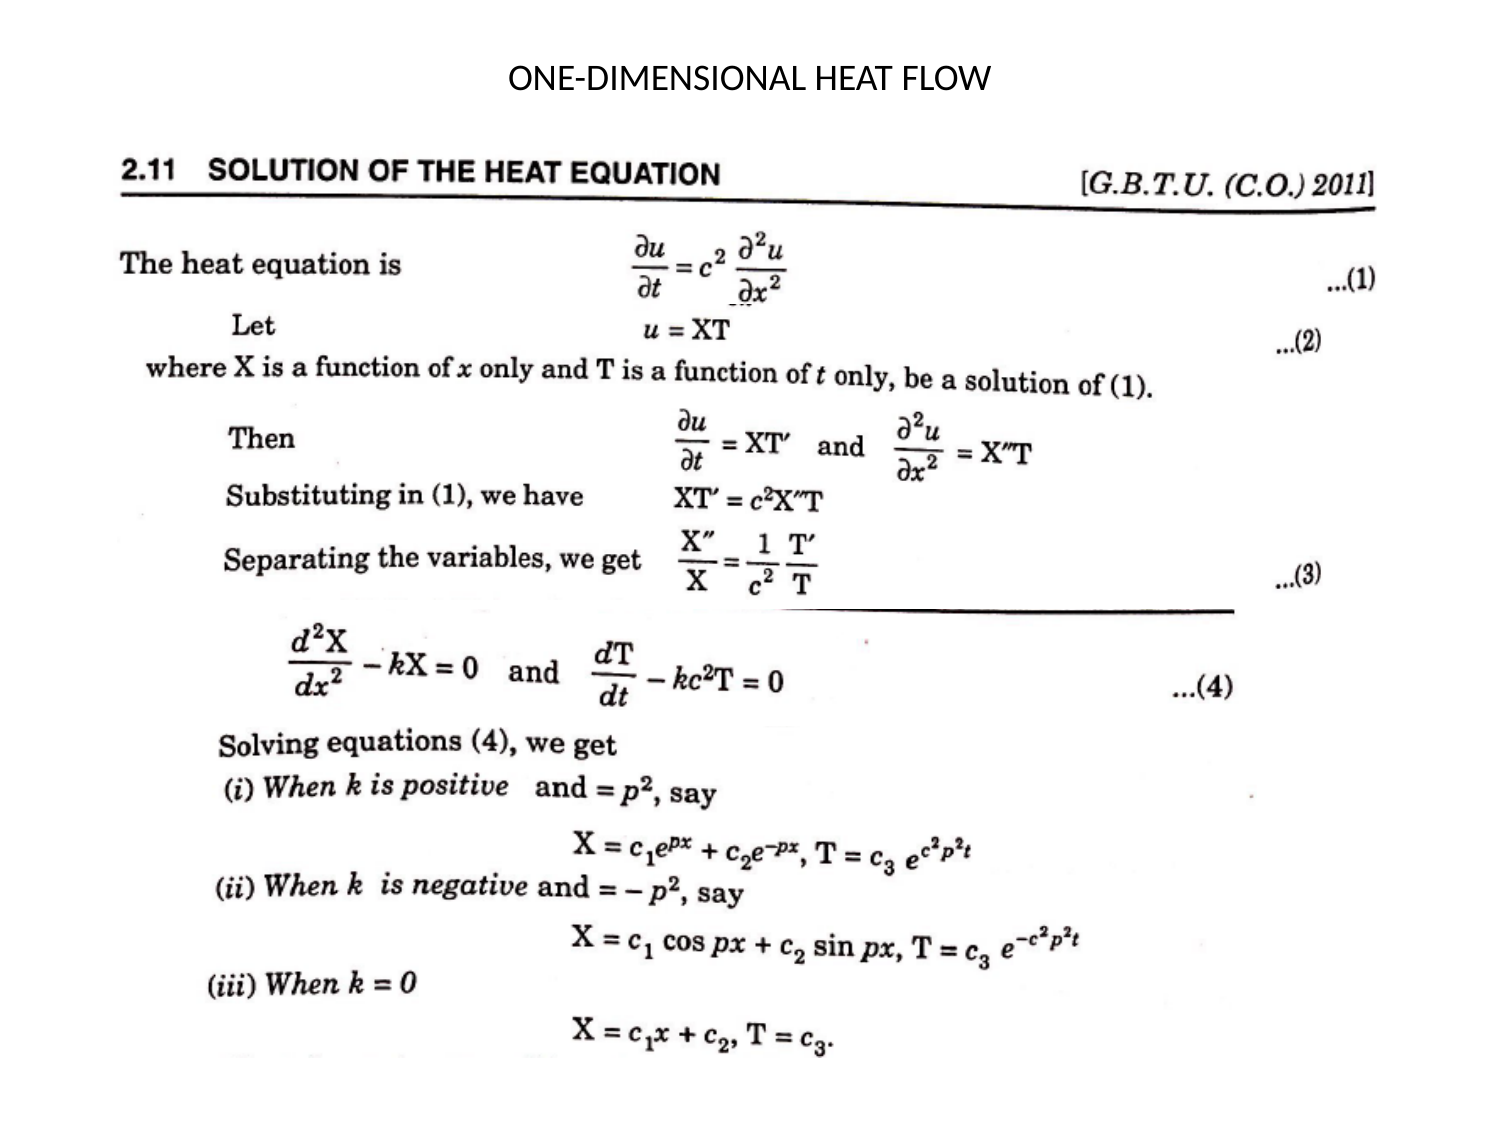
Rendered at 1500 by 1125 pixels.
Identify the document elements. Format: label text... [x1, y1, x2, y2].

title ONE-DIMENSIONAL HEAT FLOW [75, 45, 1425, 106]
picture [269, 609, 1243, 710]
picture [187, 726, 1258, 1059]
picture [81, 140, 1407, 601]
